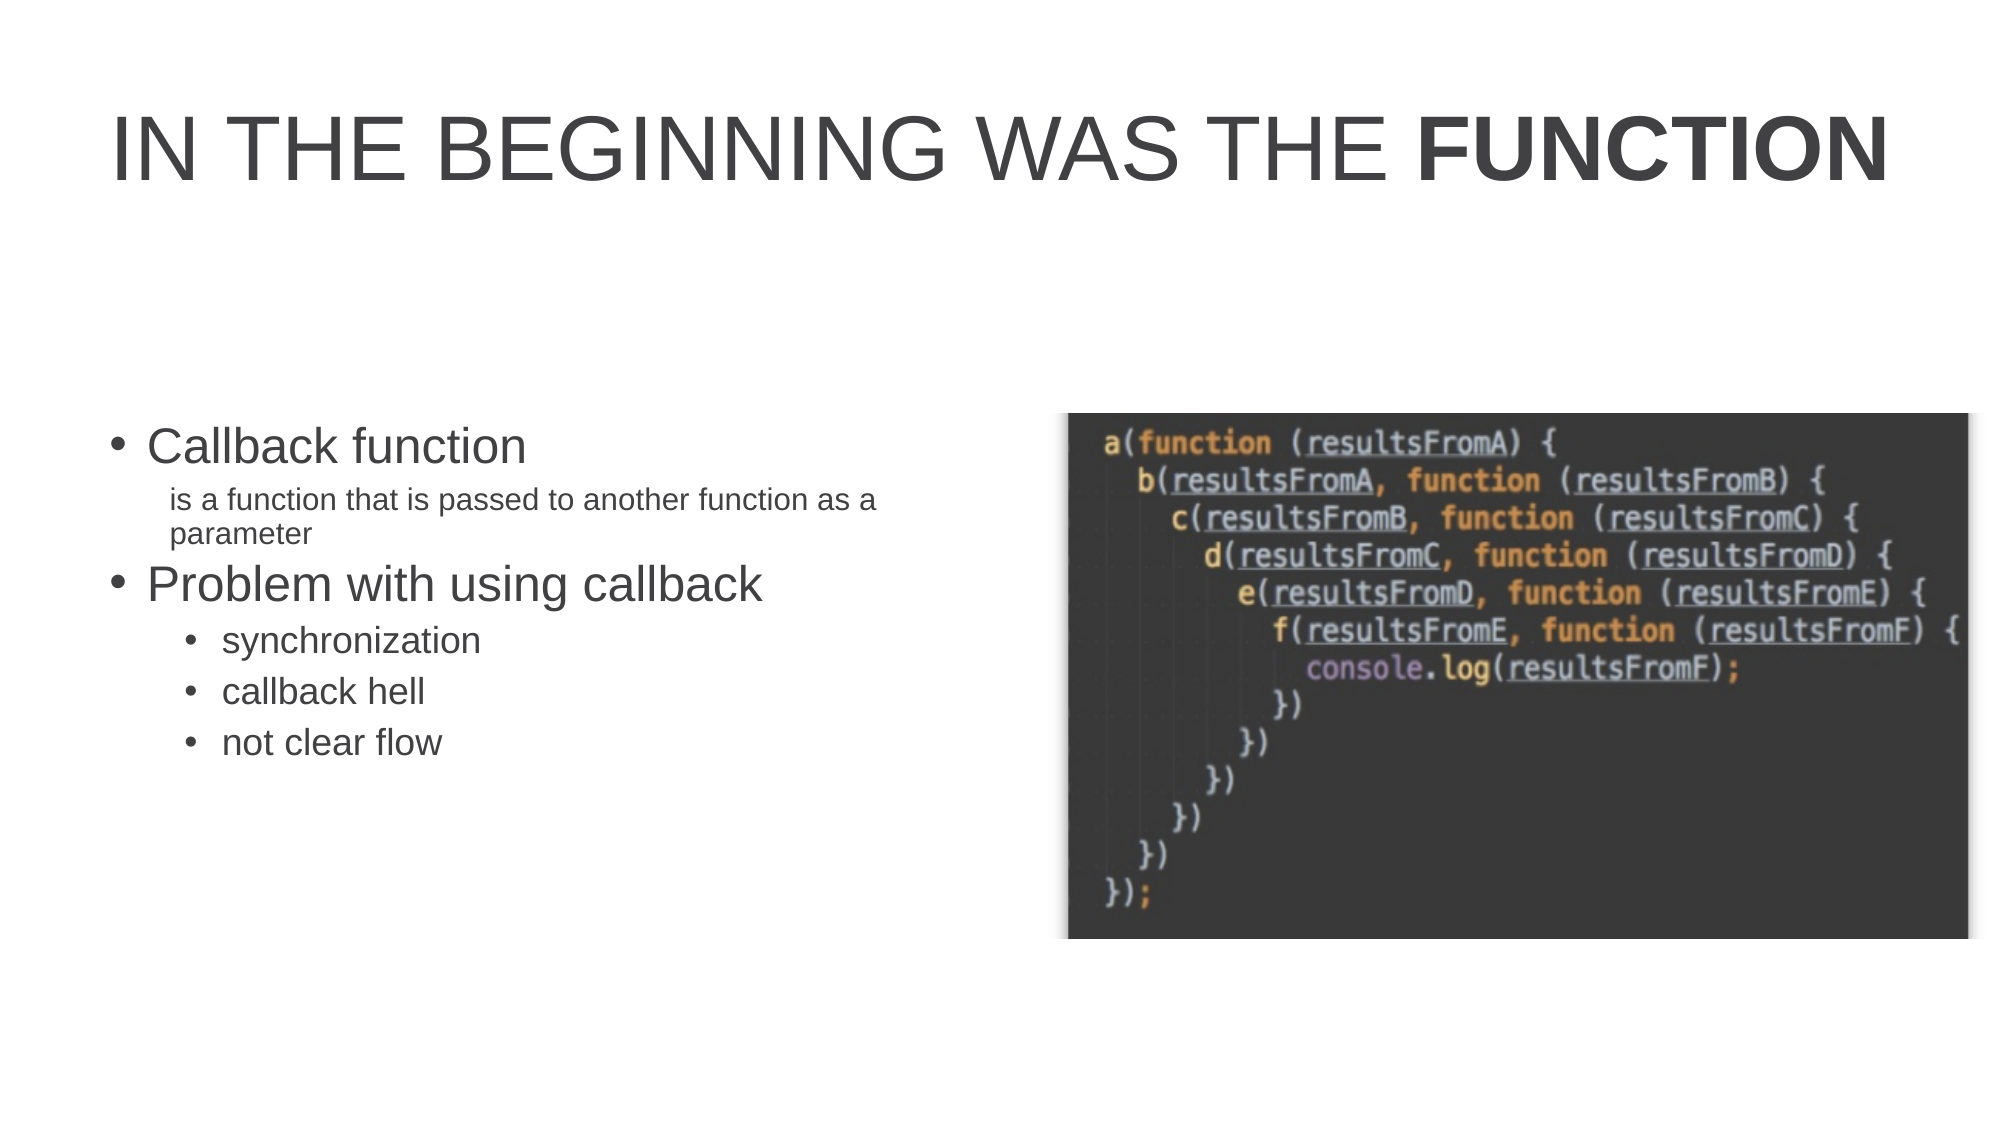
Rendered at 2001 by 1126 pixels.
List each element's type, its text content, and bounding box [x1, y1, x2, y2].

list Callback function is a function that is passed to another function as a parameter Problem with using callback synchronization callback hell not clear flow [109, 413, 943, 966]
picture [1007, 413, 2001, 939]
title In the beginning was the Function [109, 88, 1897, 247]
